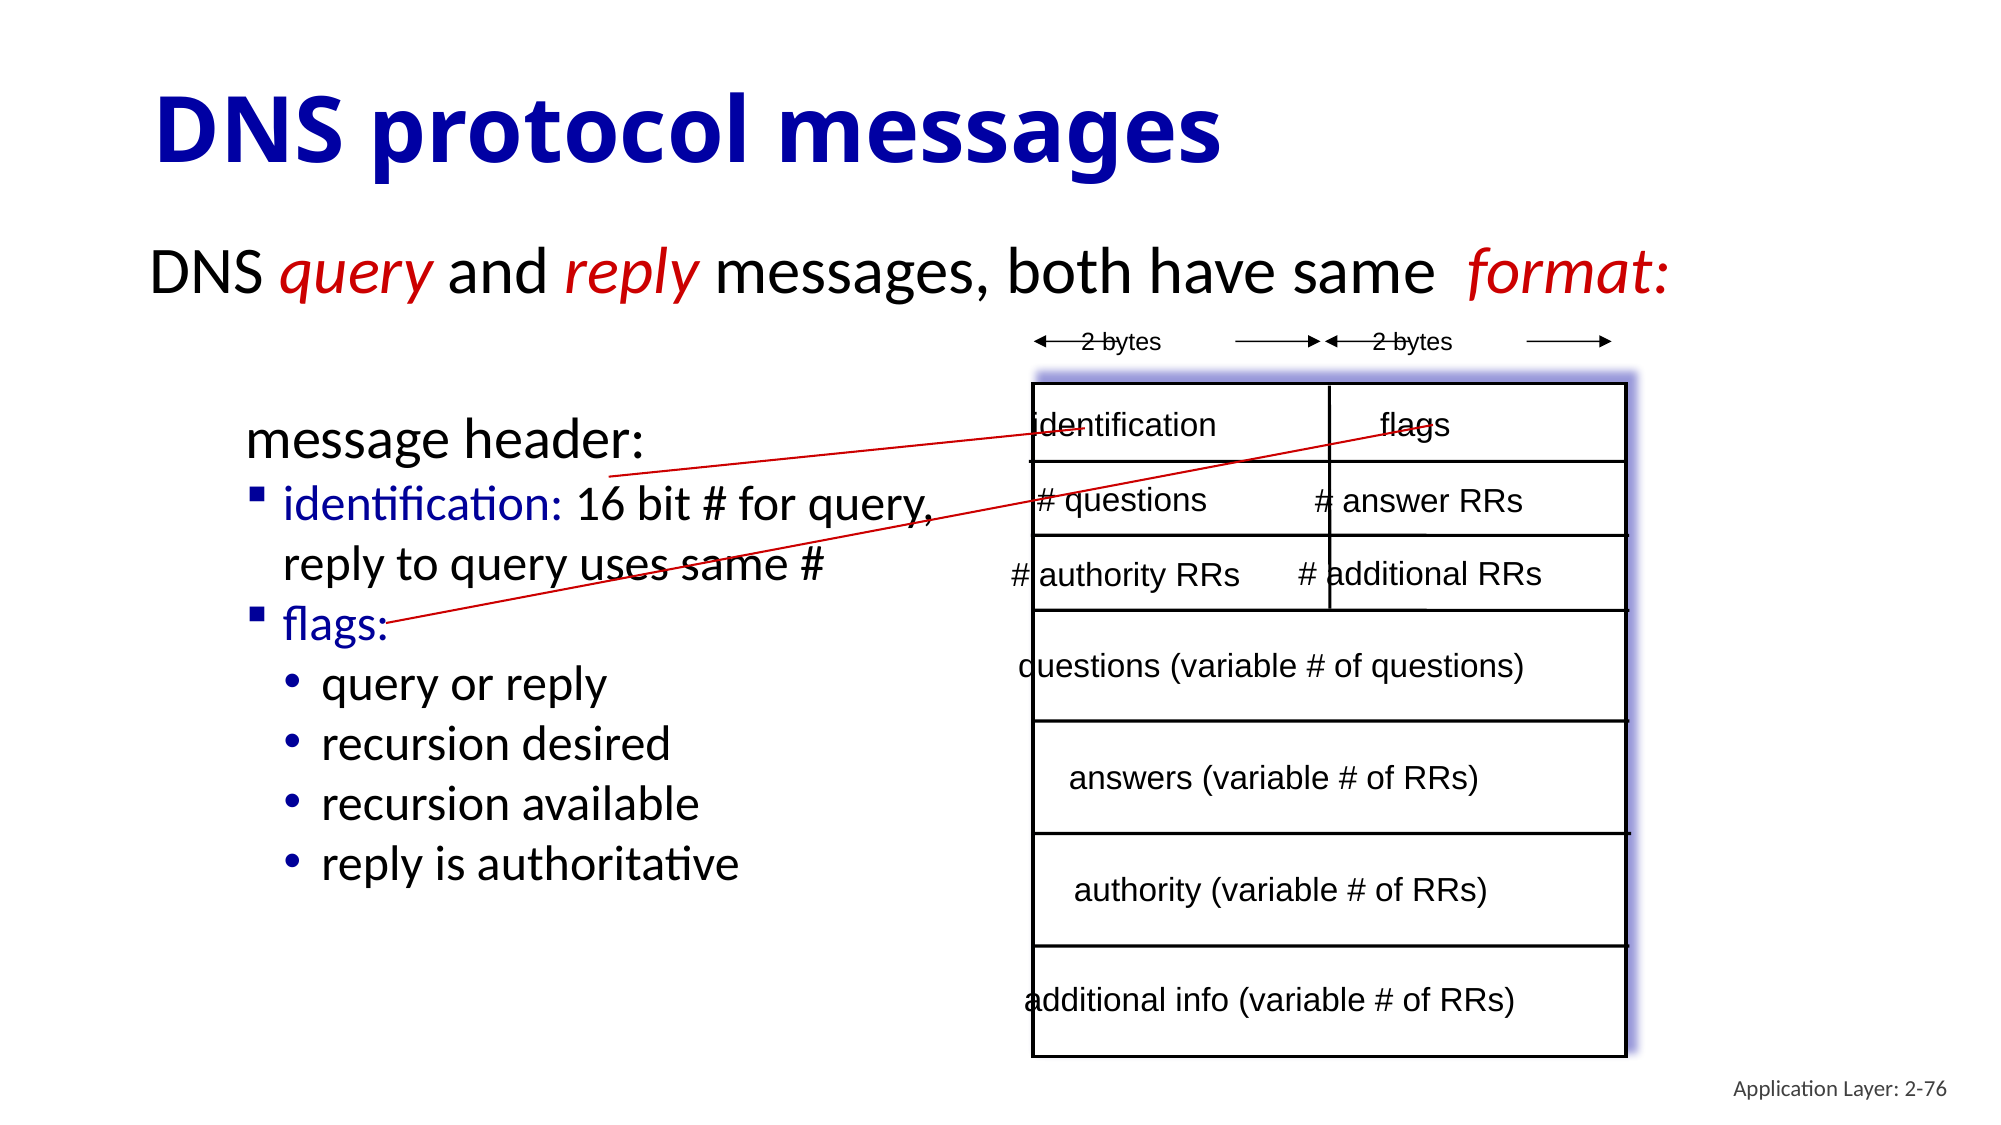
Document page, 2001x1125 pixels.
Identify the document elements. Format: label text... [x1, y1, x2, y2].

title DNS protocol messages [137, 59, 1863, 207]
slide_number Application Layer: 2-76 [1512, 1056, 1963, 1117]
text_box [1028, 317, 1632, 1057]
text_box message header: identification: 16 bit # for query, reply to query uses same # flags: query or reply recursion desired recursion available reply is authoritative [230, 392, 1000, 1023]
text_box DNS query and reply messages, both have same format: [113, 228, 1819, 313]
